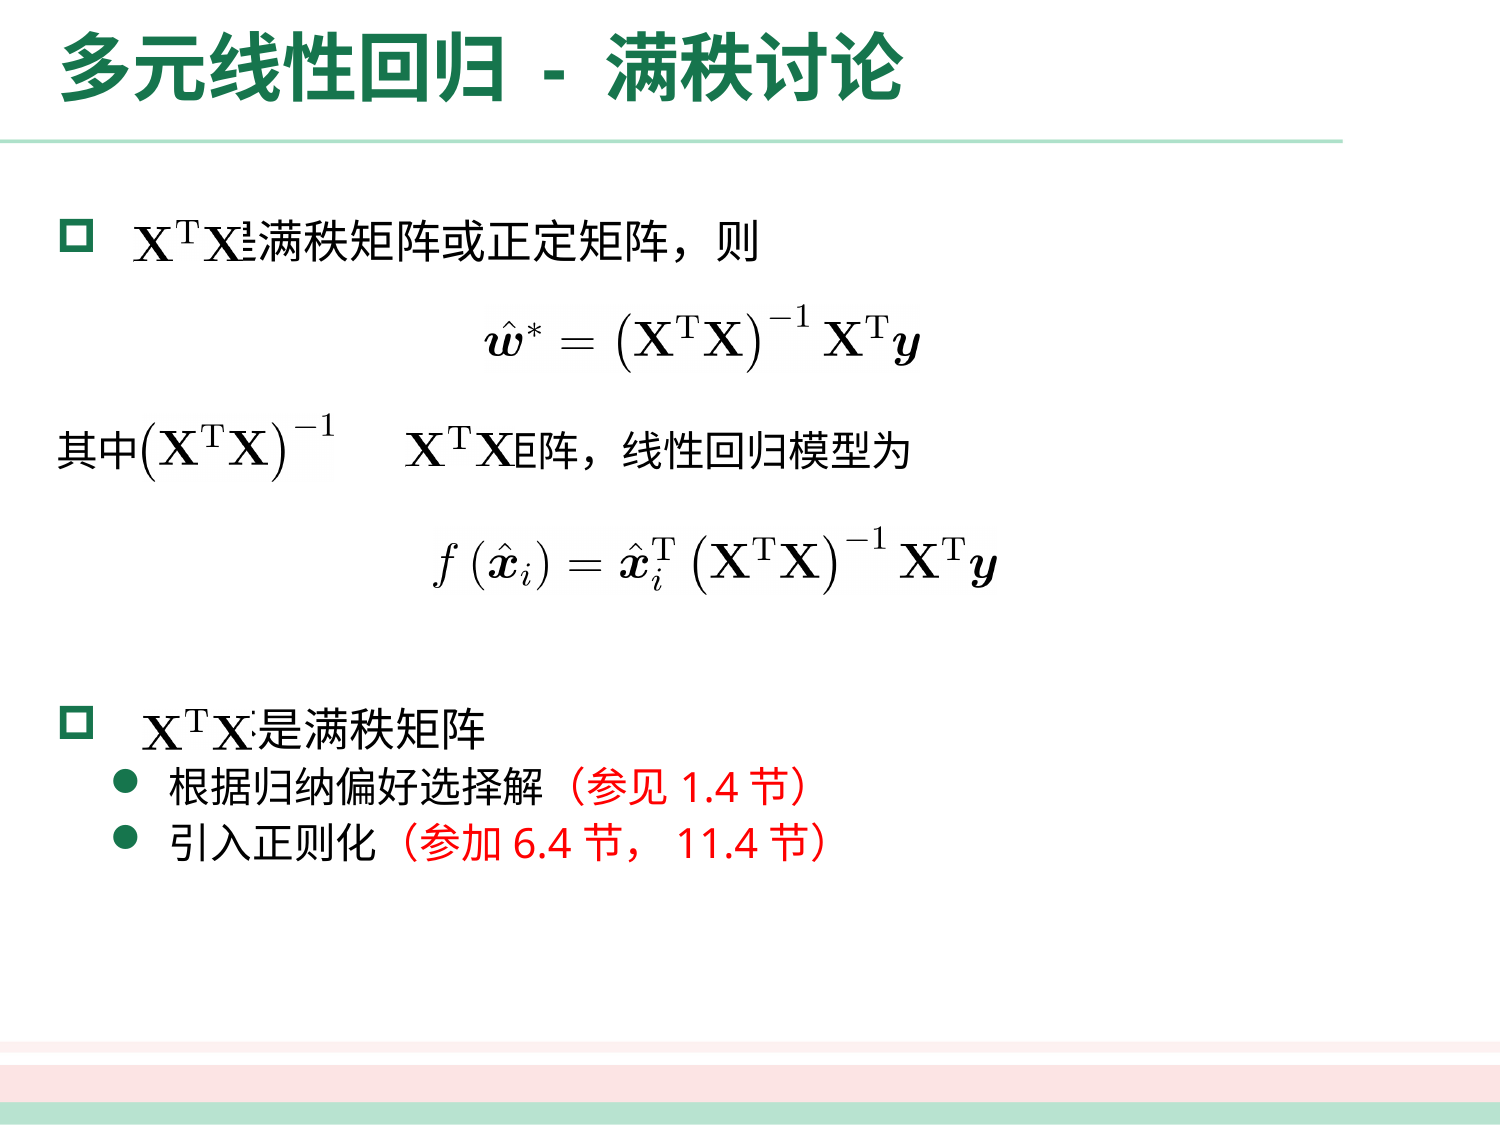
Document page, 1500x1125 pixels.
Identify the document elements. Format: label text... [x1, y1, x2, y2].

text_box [482, 300, 922, 377]
title 多元线性回归 - 满秩讨论 [42, 7, 1337, 135]
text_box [431, 522, 999, 598]
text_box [140, 705, 254, 763]
picture [0, 0, 1500, 1125]
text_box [403, 422, 517, 479]
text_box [131, 216, 245, 274]
text_box 是满秩矩阵或正定矩阵，则 其中 是 的逆矩阵，线性回归模型为 不是满秩矩阵 根据归纳偏好选择解（参见1.4节） 引入正则化（参加6.4节，11.4节） [41, 211, 1455, 1039]
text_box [140, 409, 336, 486]
